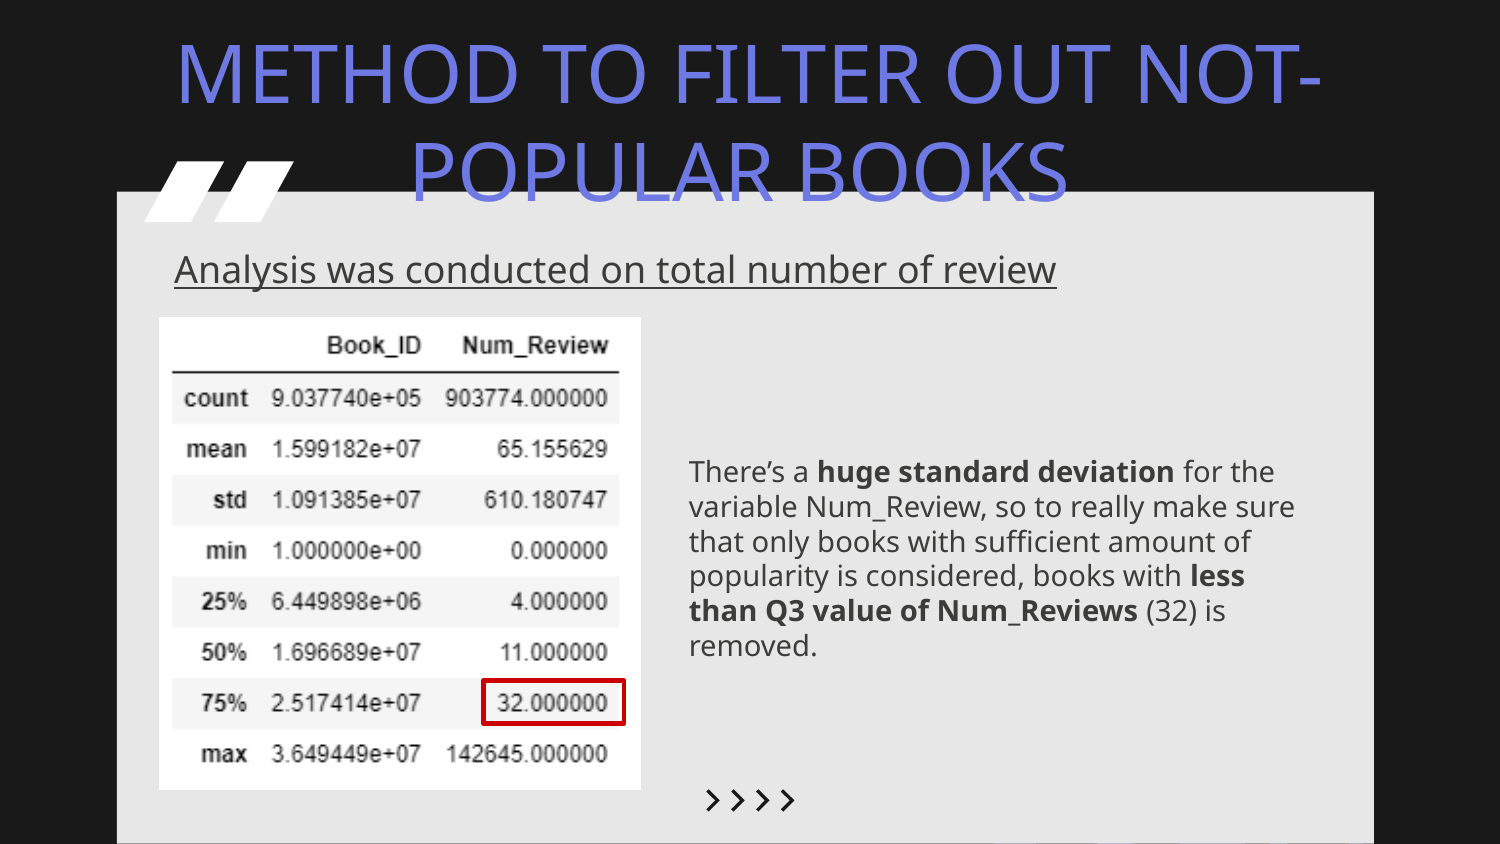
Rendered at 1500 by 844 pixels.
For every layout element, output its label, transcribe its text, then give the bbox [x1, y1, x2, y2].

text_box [143, 161, 295, 223]
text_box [705, 788, 795, 812]
list There’s a huge standard deviation for the variable Num_Review, so to really make sure that only books with sufficient amount of popularity is considered, books with less than Q3 value of Num_Reviews (32) is removed. [673, 437, 1337, 669]
title METHOD TO FILTER OUT NOT-POPULAR BOOKS [118, 72, 1382, 167]
picture [1373, 171, 1500, 844]
list Analysis was conducted on total number of review [159, 231, 1091, 284]
picture [158, 317, 641, 790]
